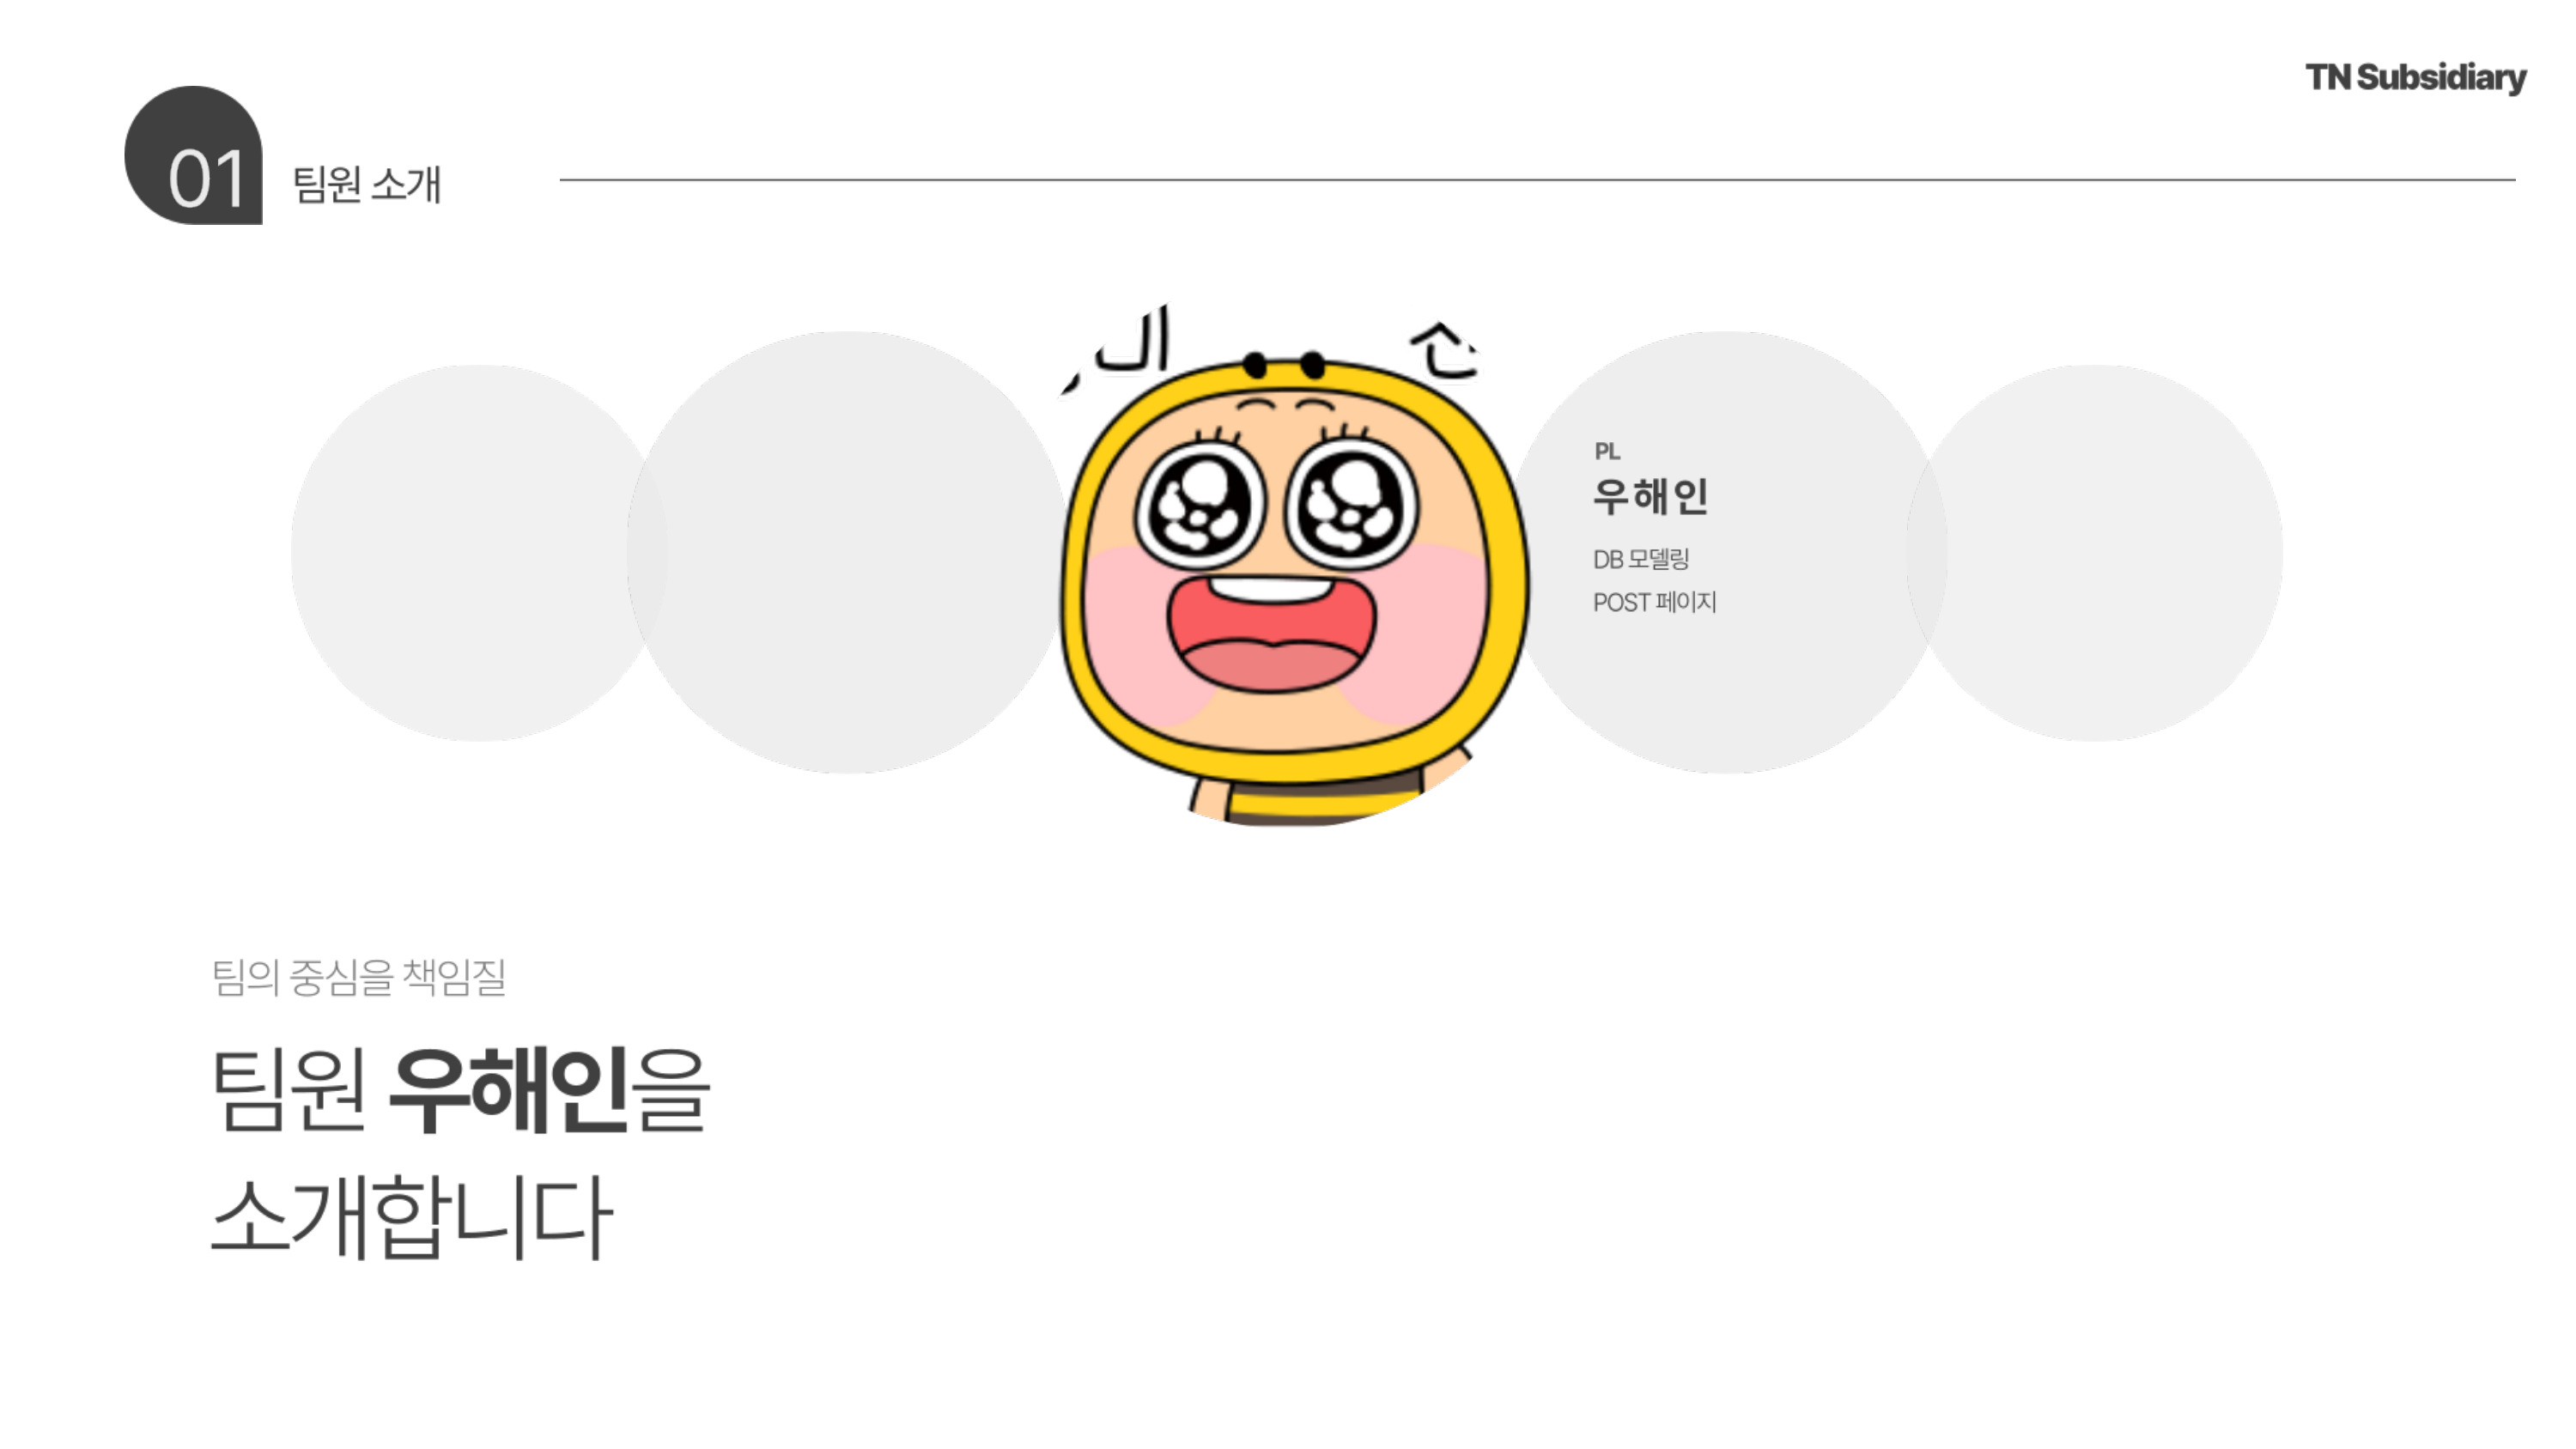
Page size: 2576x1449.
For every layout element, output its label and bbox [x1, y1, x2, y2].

picture [112, 111, 278, 246]
text_box [1906, 365, 2283, 742]
picture [2292, 46, 2547, 114]
picture [285, 149, 460, 224]
text_box [291, 365, 623, 742]
text_box [124, 86, 263, 110]
text_box [1568, 331, 1948, 775]
text_box [627, 331, 1006, 775]
picture [1586, 432, 1733, 633]
text_box [560, 176, 2516, 185]
text_box [1011, 276, 1564, 830]
picture [193, 942, 762, 1307]
